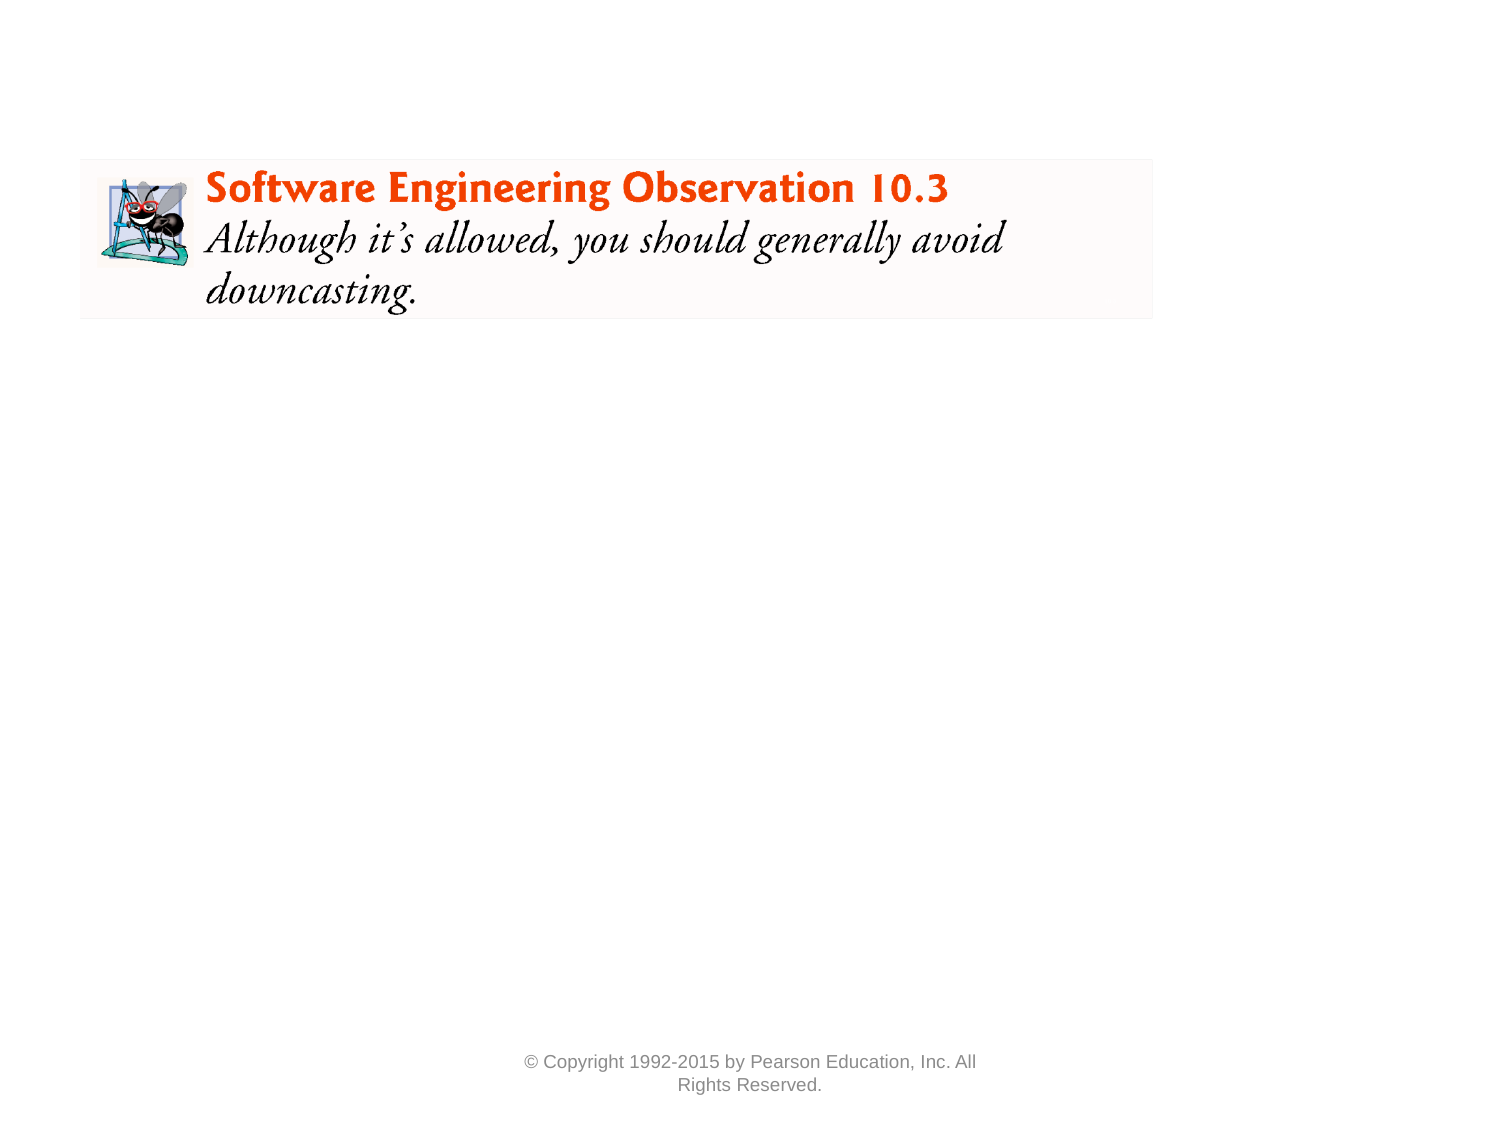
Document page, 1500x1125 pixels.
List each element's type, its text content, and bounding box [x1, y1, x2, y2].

picture [0, 106, 1500, 1018]
footer © Copyright 1992-2015 by Pearson Education, Inc. All Rights Reserved. [496, 1042, 1004, 1103]
